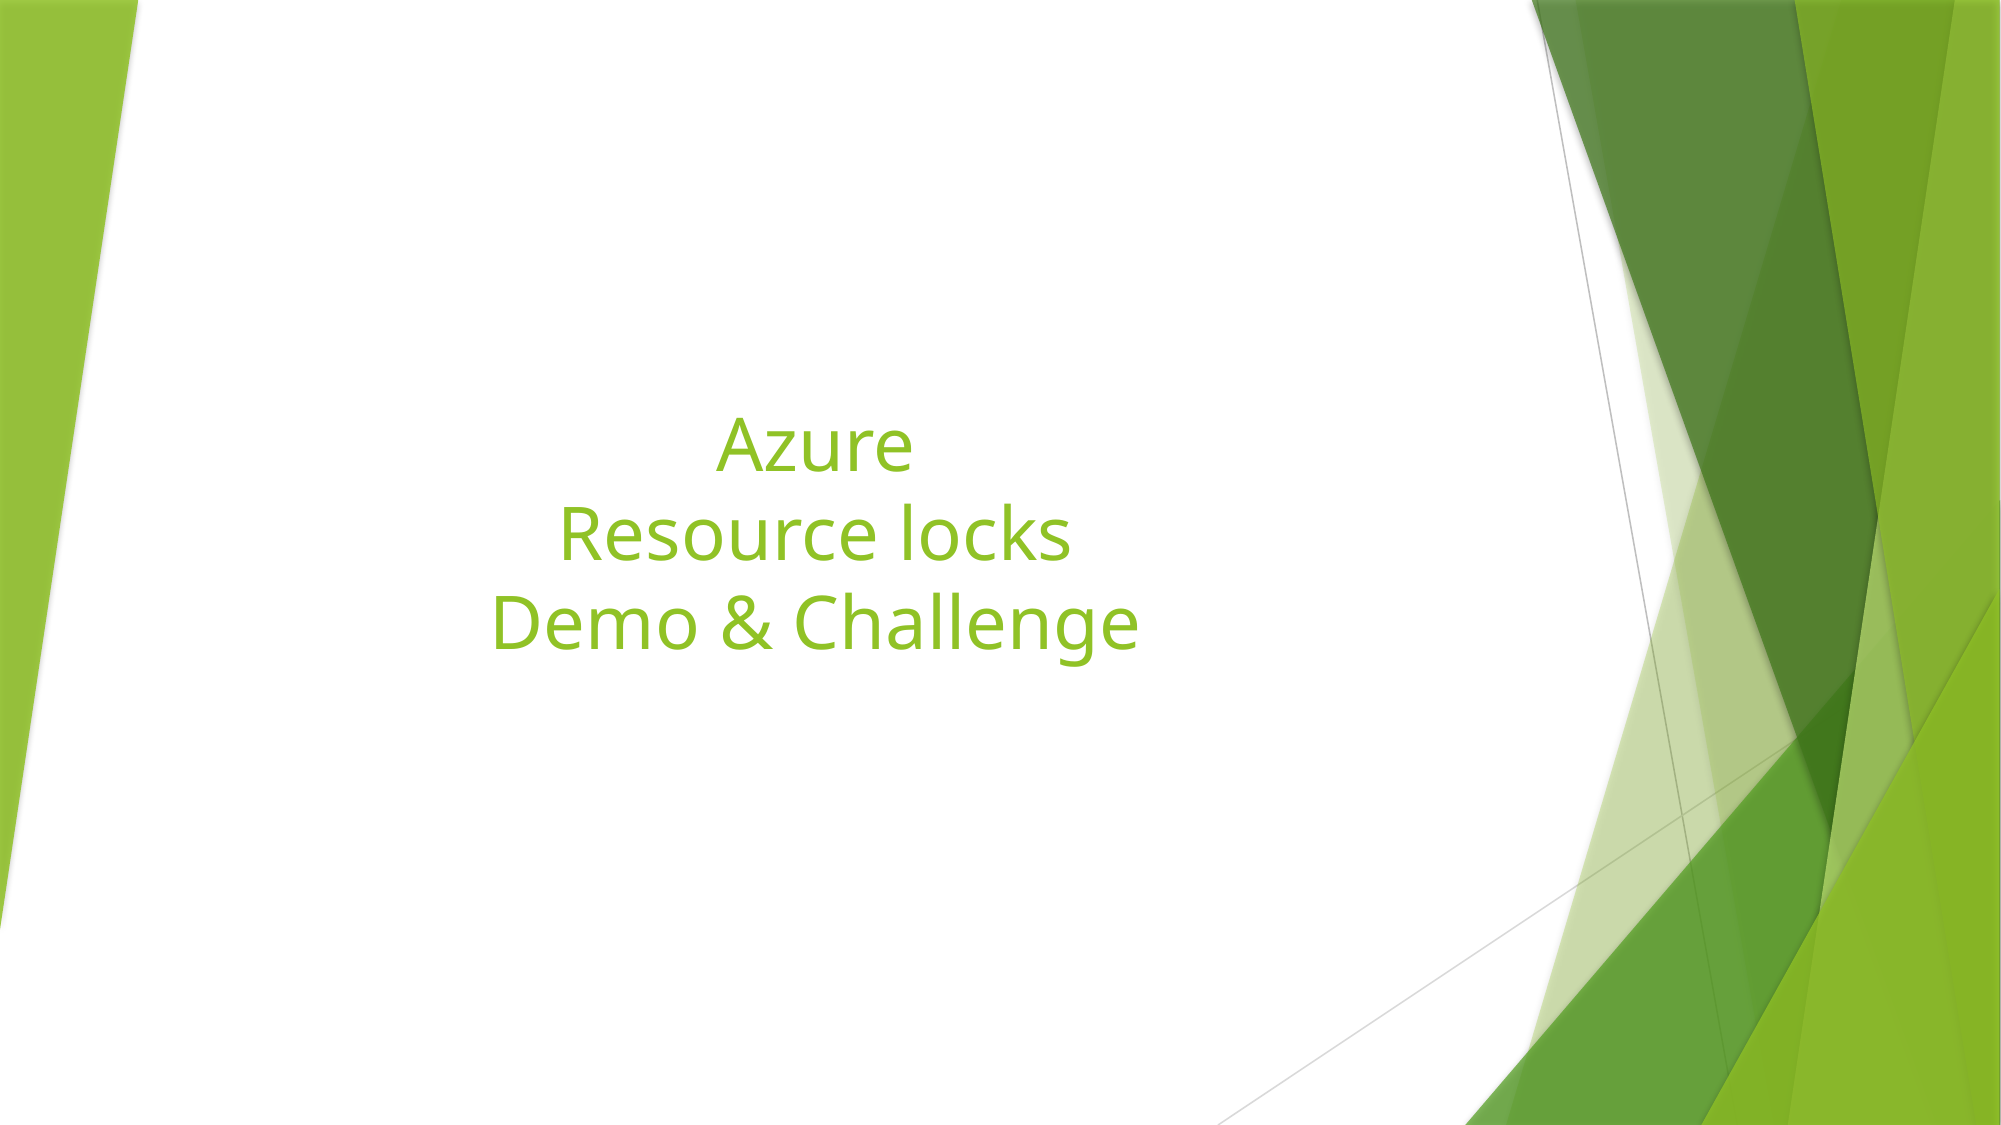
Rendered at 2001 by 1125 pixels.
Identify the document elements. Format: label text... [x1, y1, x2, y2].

title Azure Resource locks Demo & Challenge [110, 394, 1522, 665]
